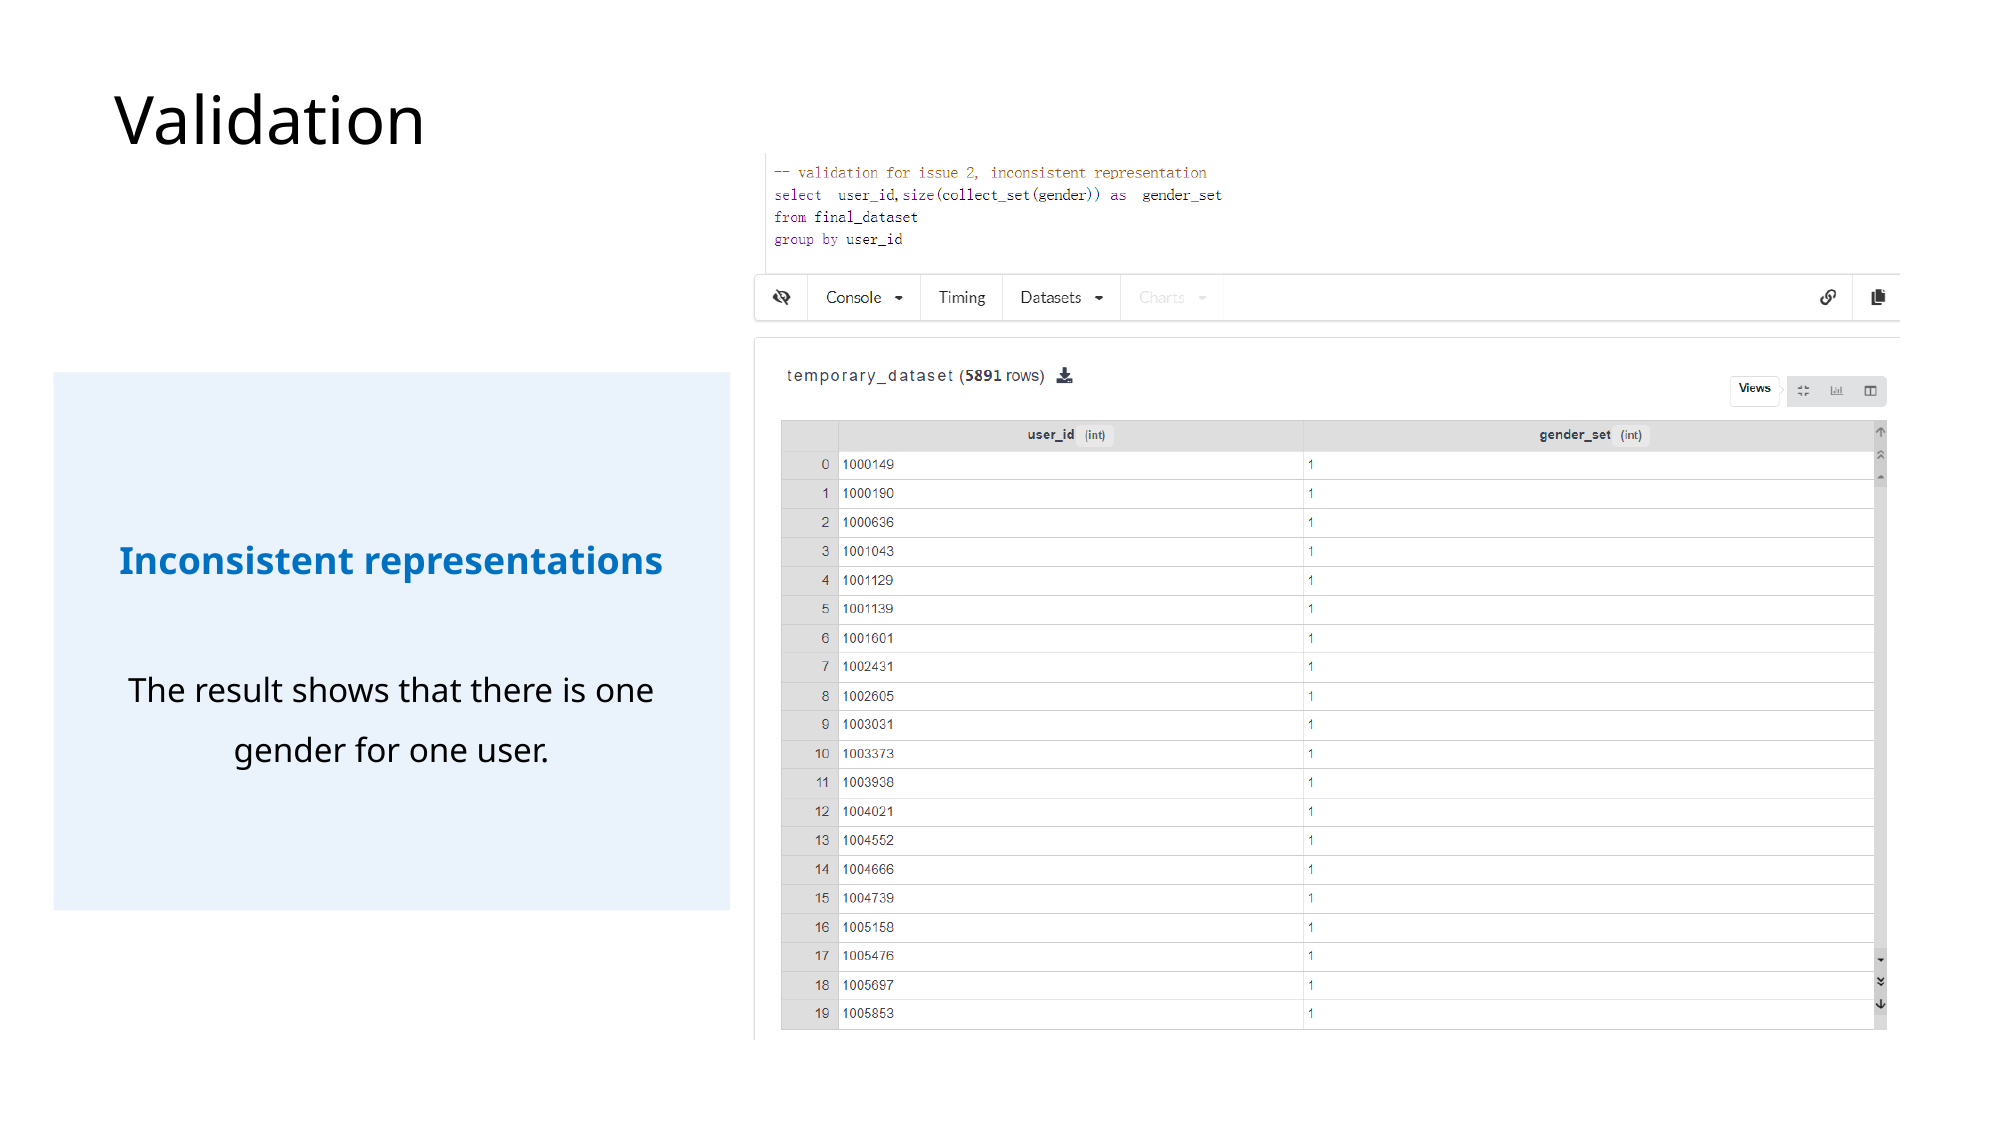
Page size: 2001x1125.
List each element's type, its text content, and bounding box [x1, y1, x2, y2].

text_box Validation [100, 55, 1838, 192]
text_box Inconsistent representations The result shows that there is one gender for one user. [53, 371, 731, 911]
picture [748, 153, 1900, 1040]
